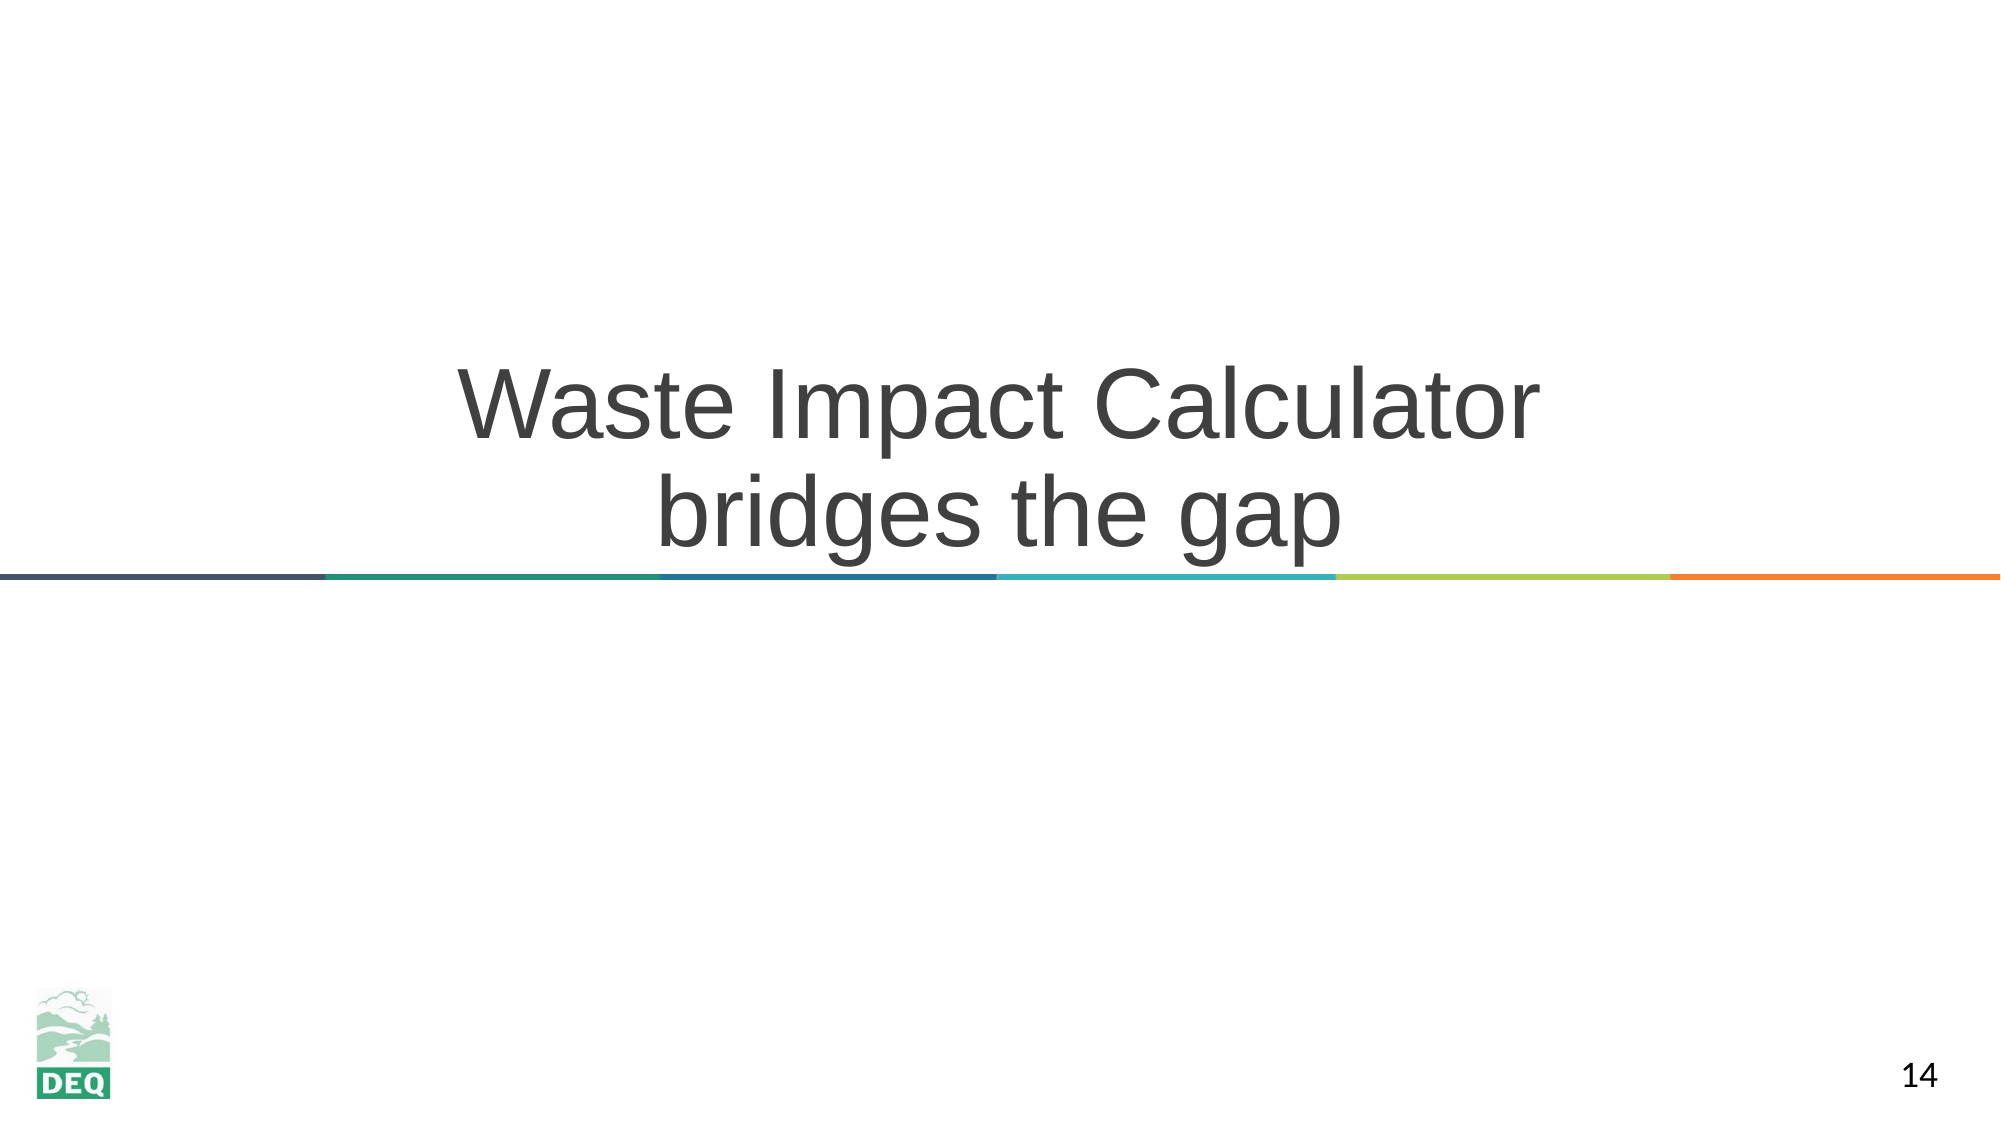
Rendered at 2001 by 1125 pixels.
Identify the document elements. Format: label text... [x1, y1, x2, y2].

picture [15, 987, 128, 1099]
picture [0, 574, 2001, 580]
slide_number 14 [1885, 1042, 2000, 1103]
title Waste Impact Calculator bridges the gap [249, 184, 1750, 576]
